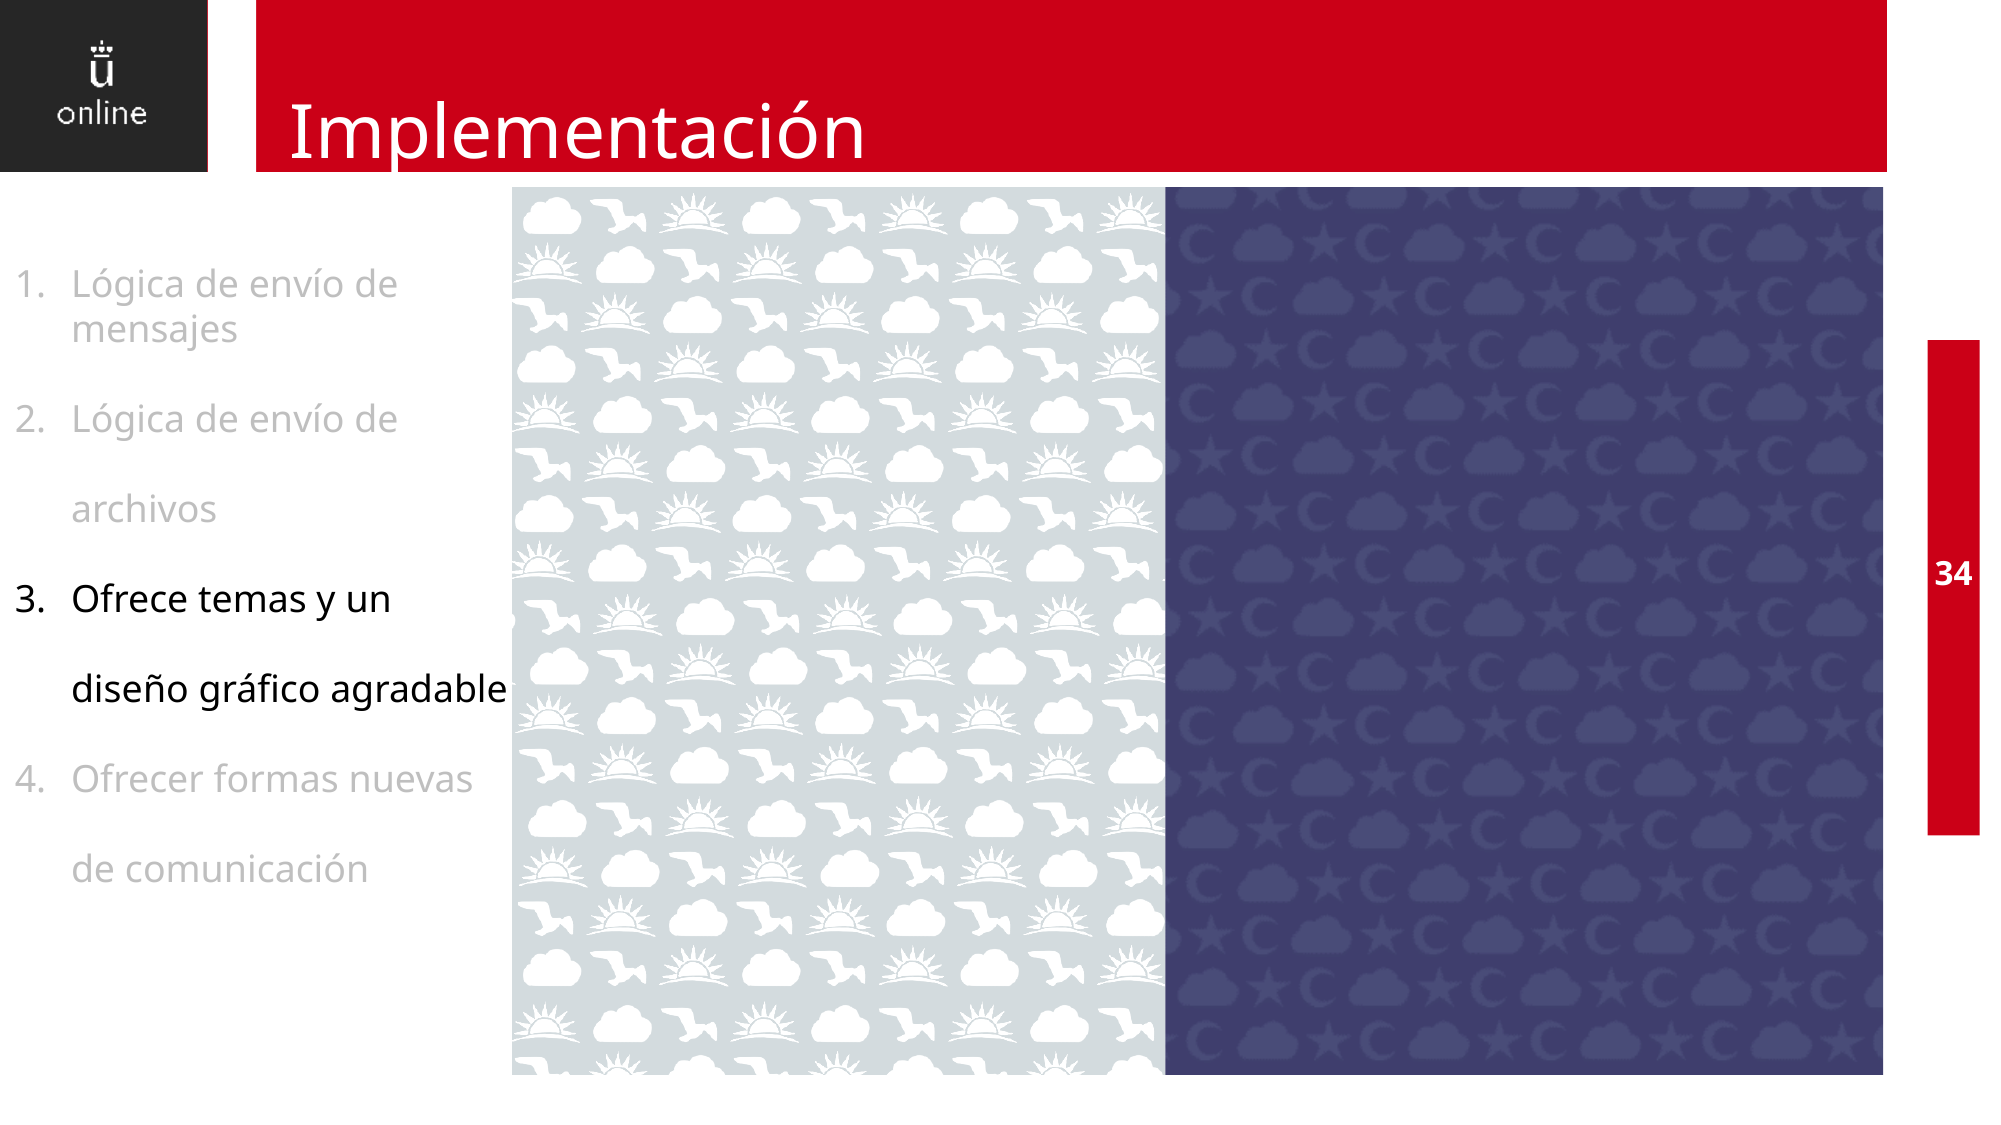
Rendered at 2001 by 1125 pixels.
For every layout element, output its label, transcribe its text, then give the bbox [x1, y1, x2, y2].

text_box Lógica de envío de mensajes Lógica de envío de archivos Ofrece temas y un diseño gráfico agradable Ofrecer formas nuevas de comunicación [0, 253, 511, 898]
title Implementación [274, 9, 1829, 182]
picture [511, 186, 1884, 1076]
slide_number 34 [1898, 544, 2000, 605]
picture [40, 26, 164, 150]
